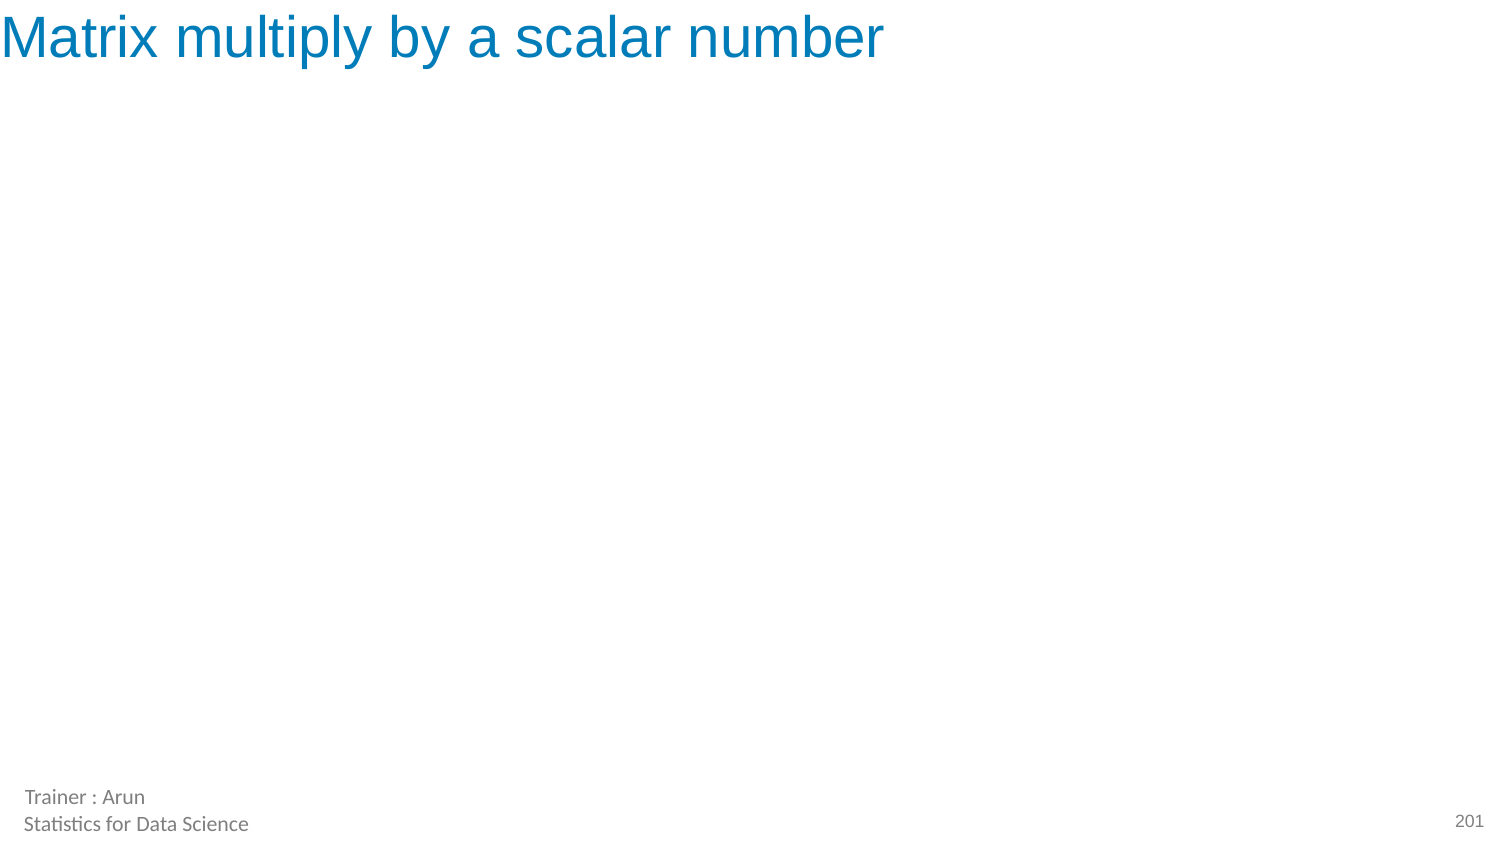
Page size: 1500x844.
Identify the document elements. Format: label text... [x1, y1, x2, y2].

title Matrix multiply by a scalar number [0, 0, 1128, 105]
